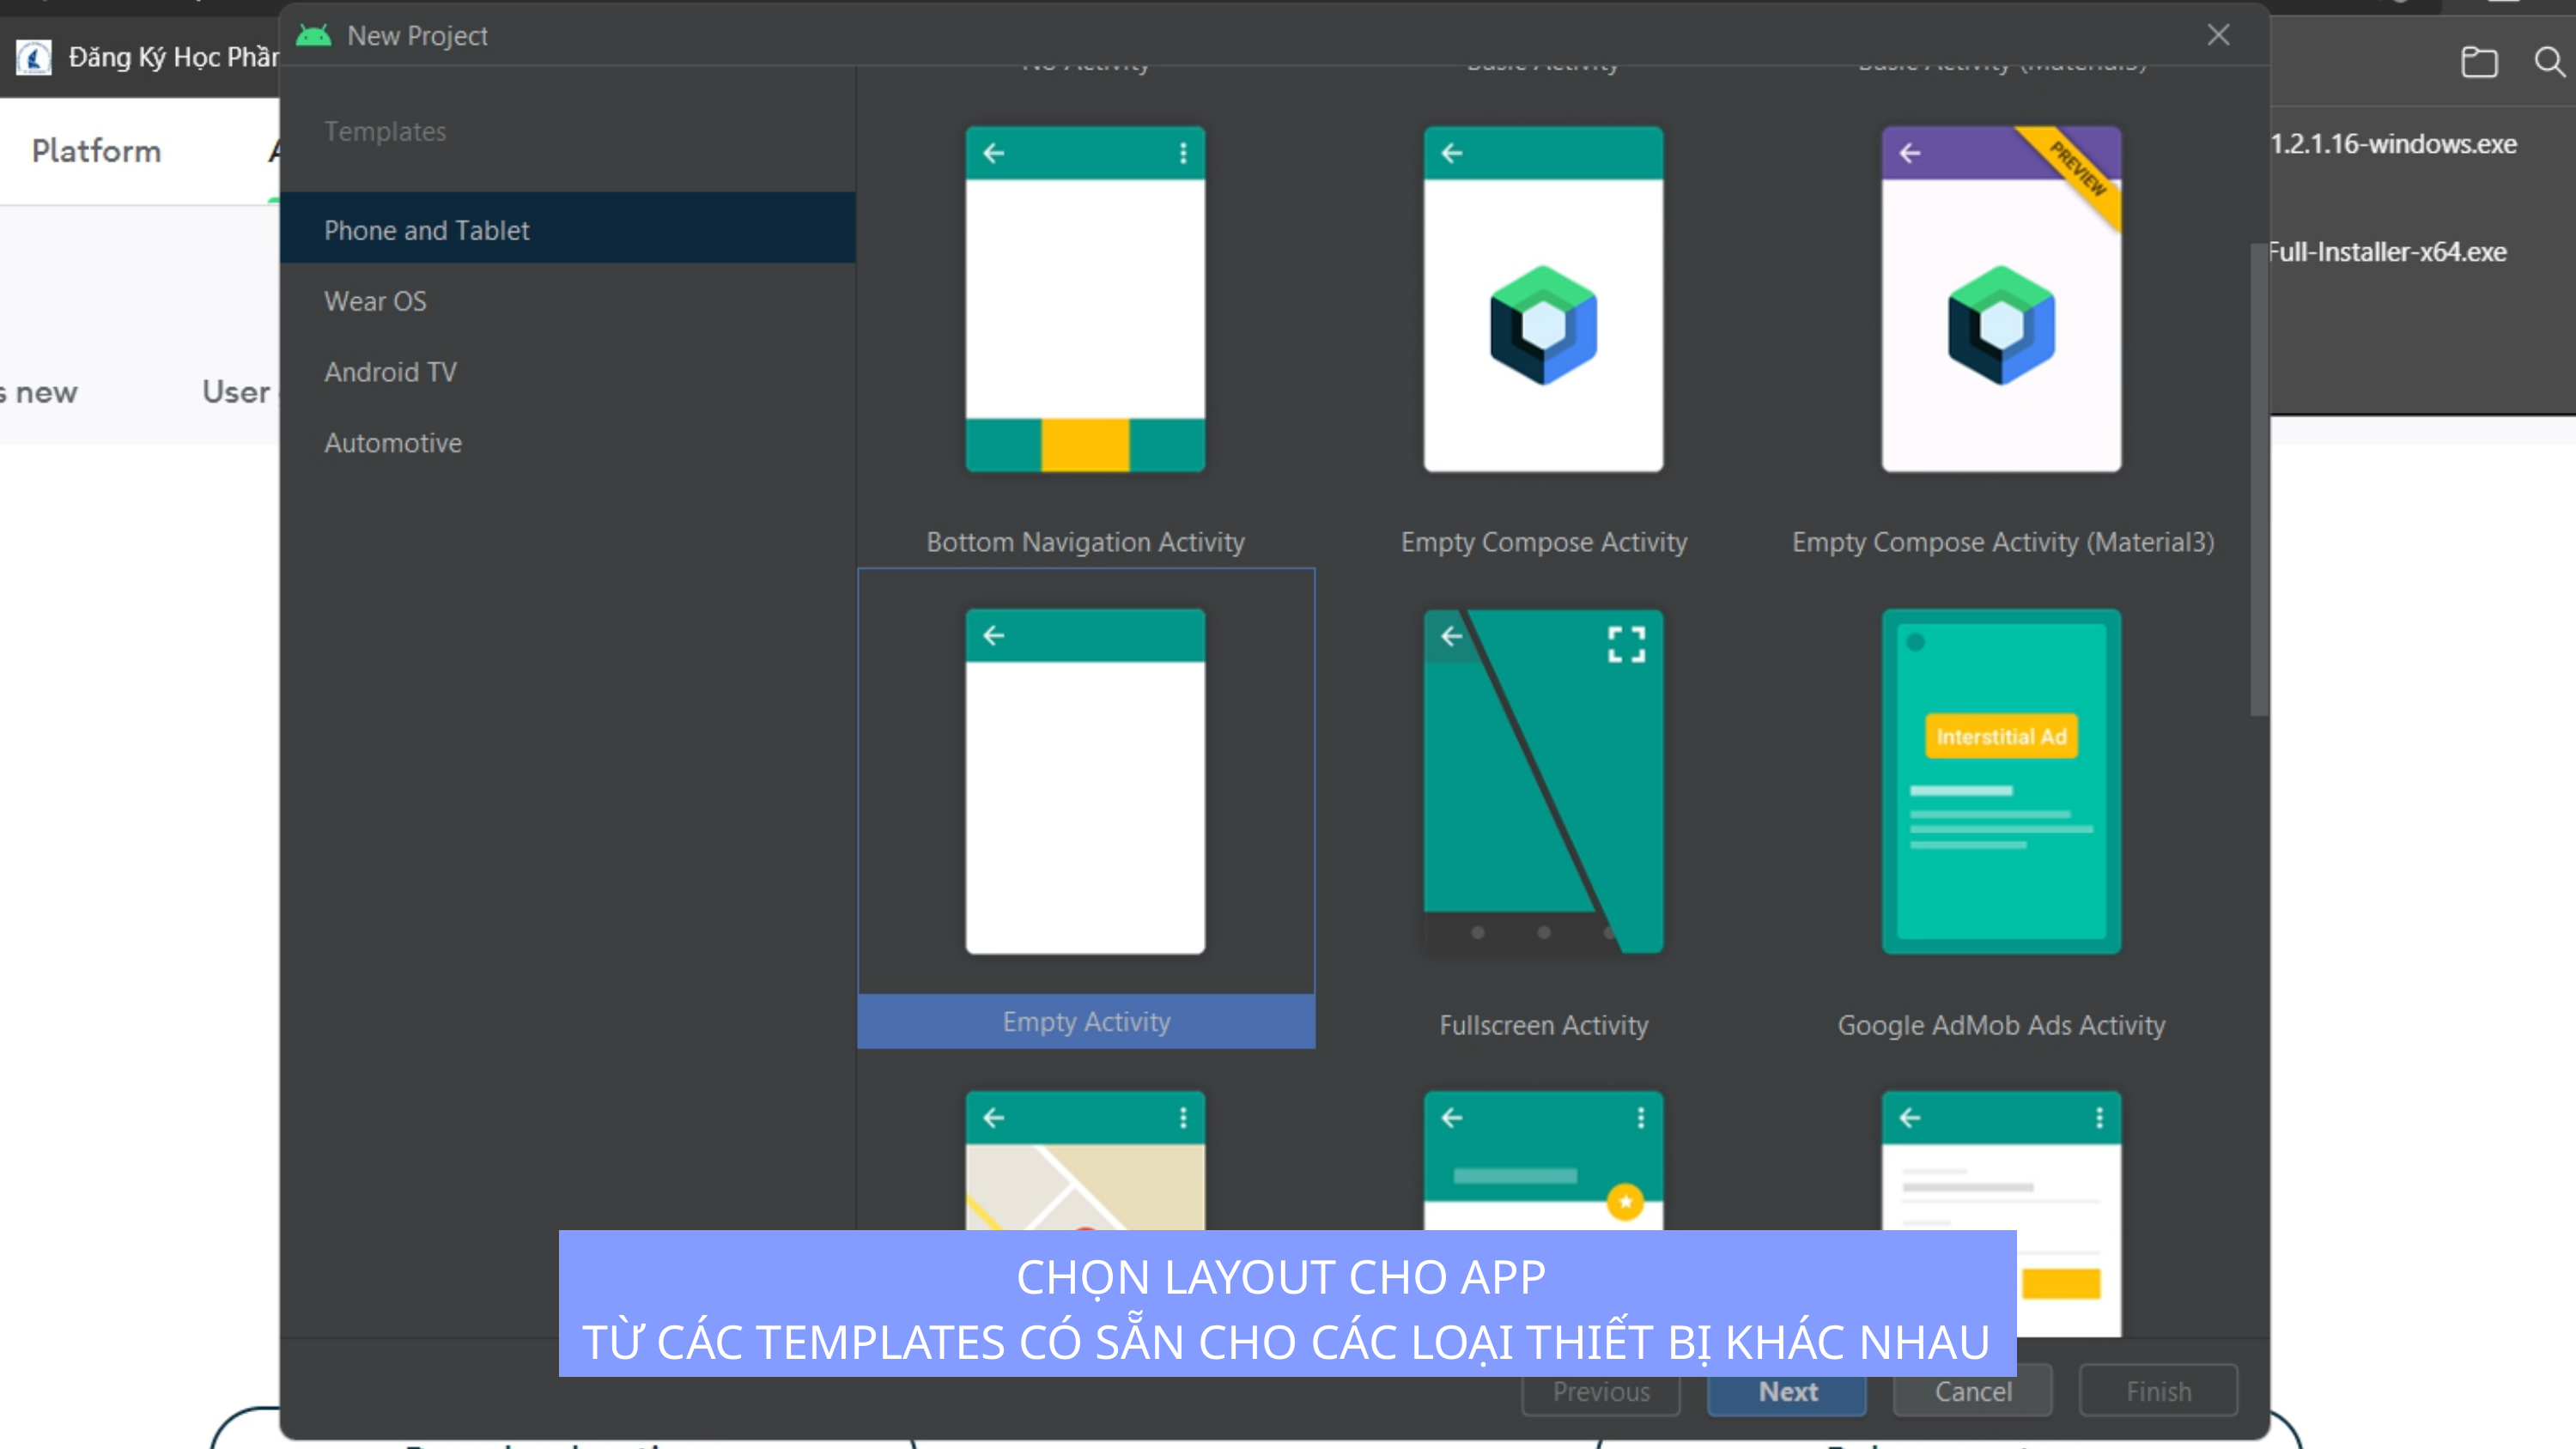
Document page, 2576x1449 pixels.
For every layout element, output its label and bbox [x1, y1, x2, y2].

picture [0, 0, 2576, 1449]
text_box [558, 1229, 2018, 1378]
